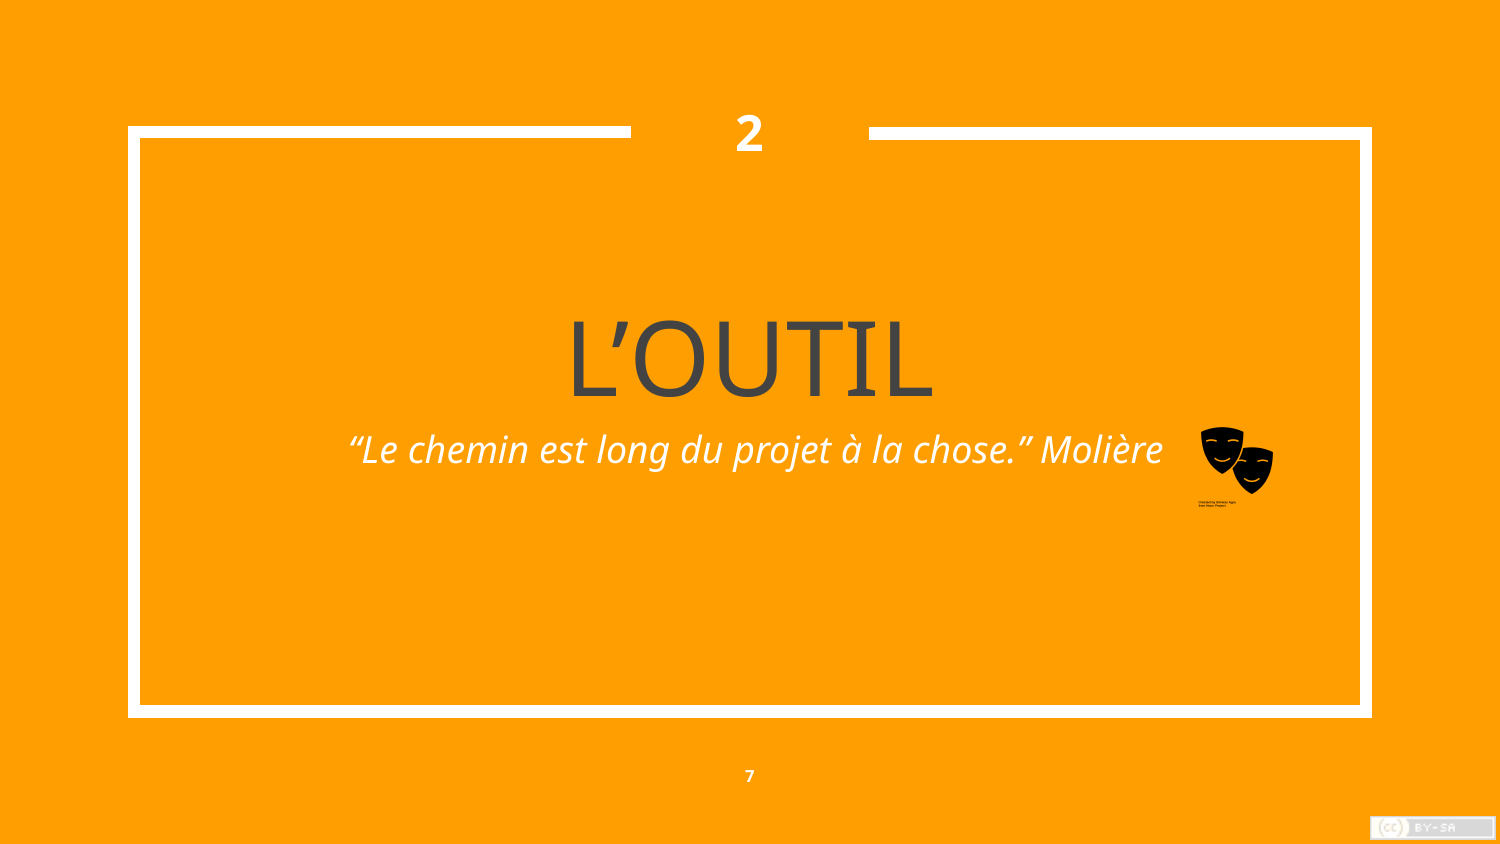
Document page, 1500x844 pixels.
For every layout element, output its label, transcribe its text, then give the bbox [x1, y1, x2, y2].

picture [1192, 422, 1282, 512]
slide_number 7 [0, 711, 1500, 844]
text_box 2 [633, 86, 867, 178]
subtitle “Le chemin est long du projet à la chose.” Molière [112, 411, 1388, 485]
title L’OUTIL [194, 278, 1306, 411]
